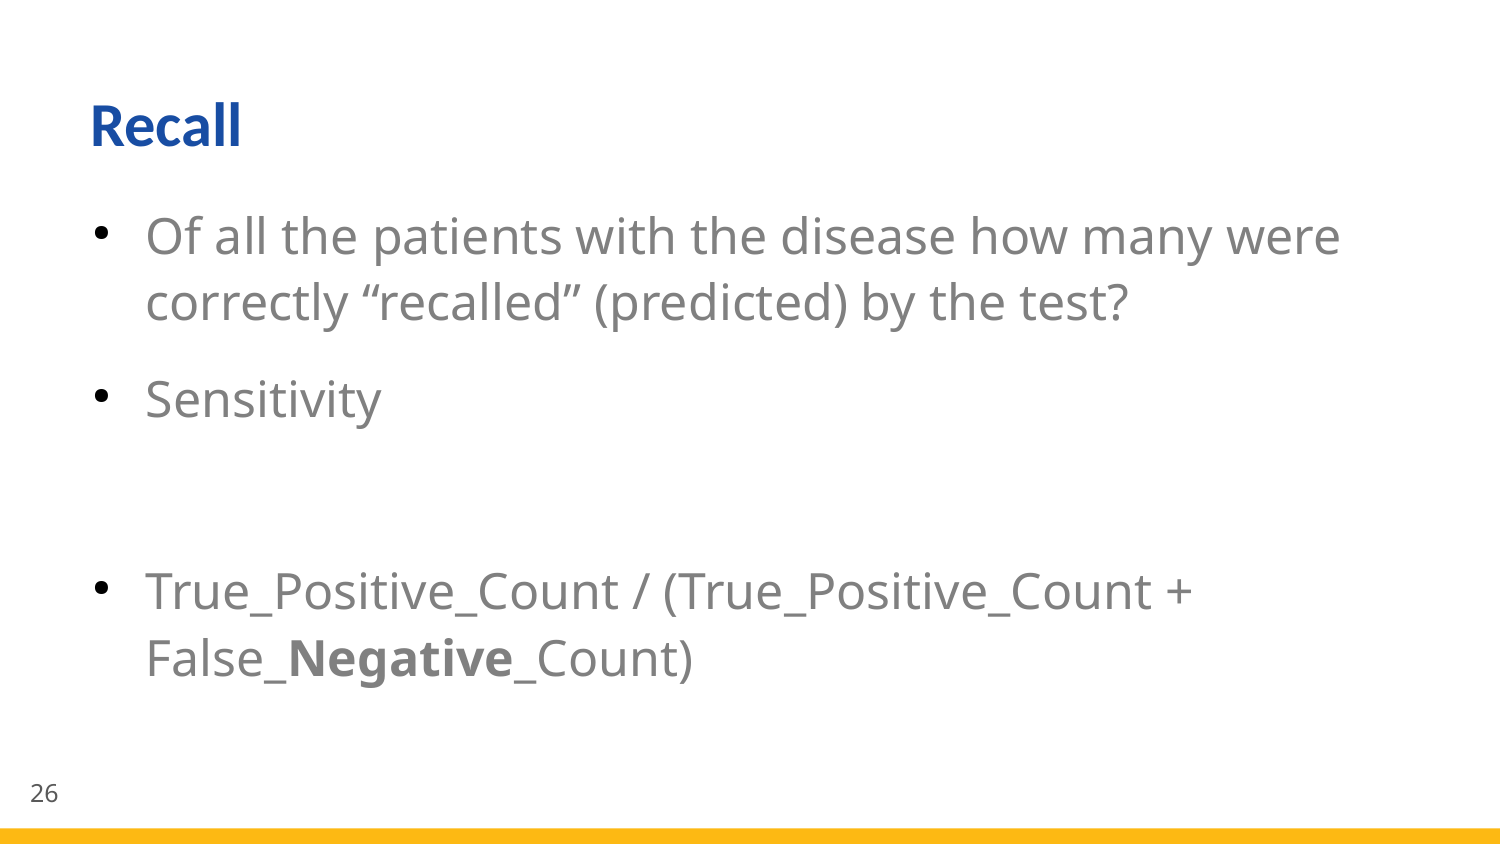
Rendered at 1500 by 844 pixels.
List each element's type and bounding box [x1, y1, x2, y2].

title [75, 0, 1425, 197]
list [75, 197, 1425, 687]
